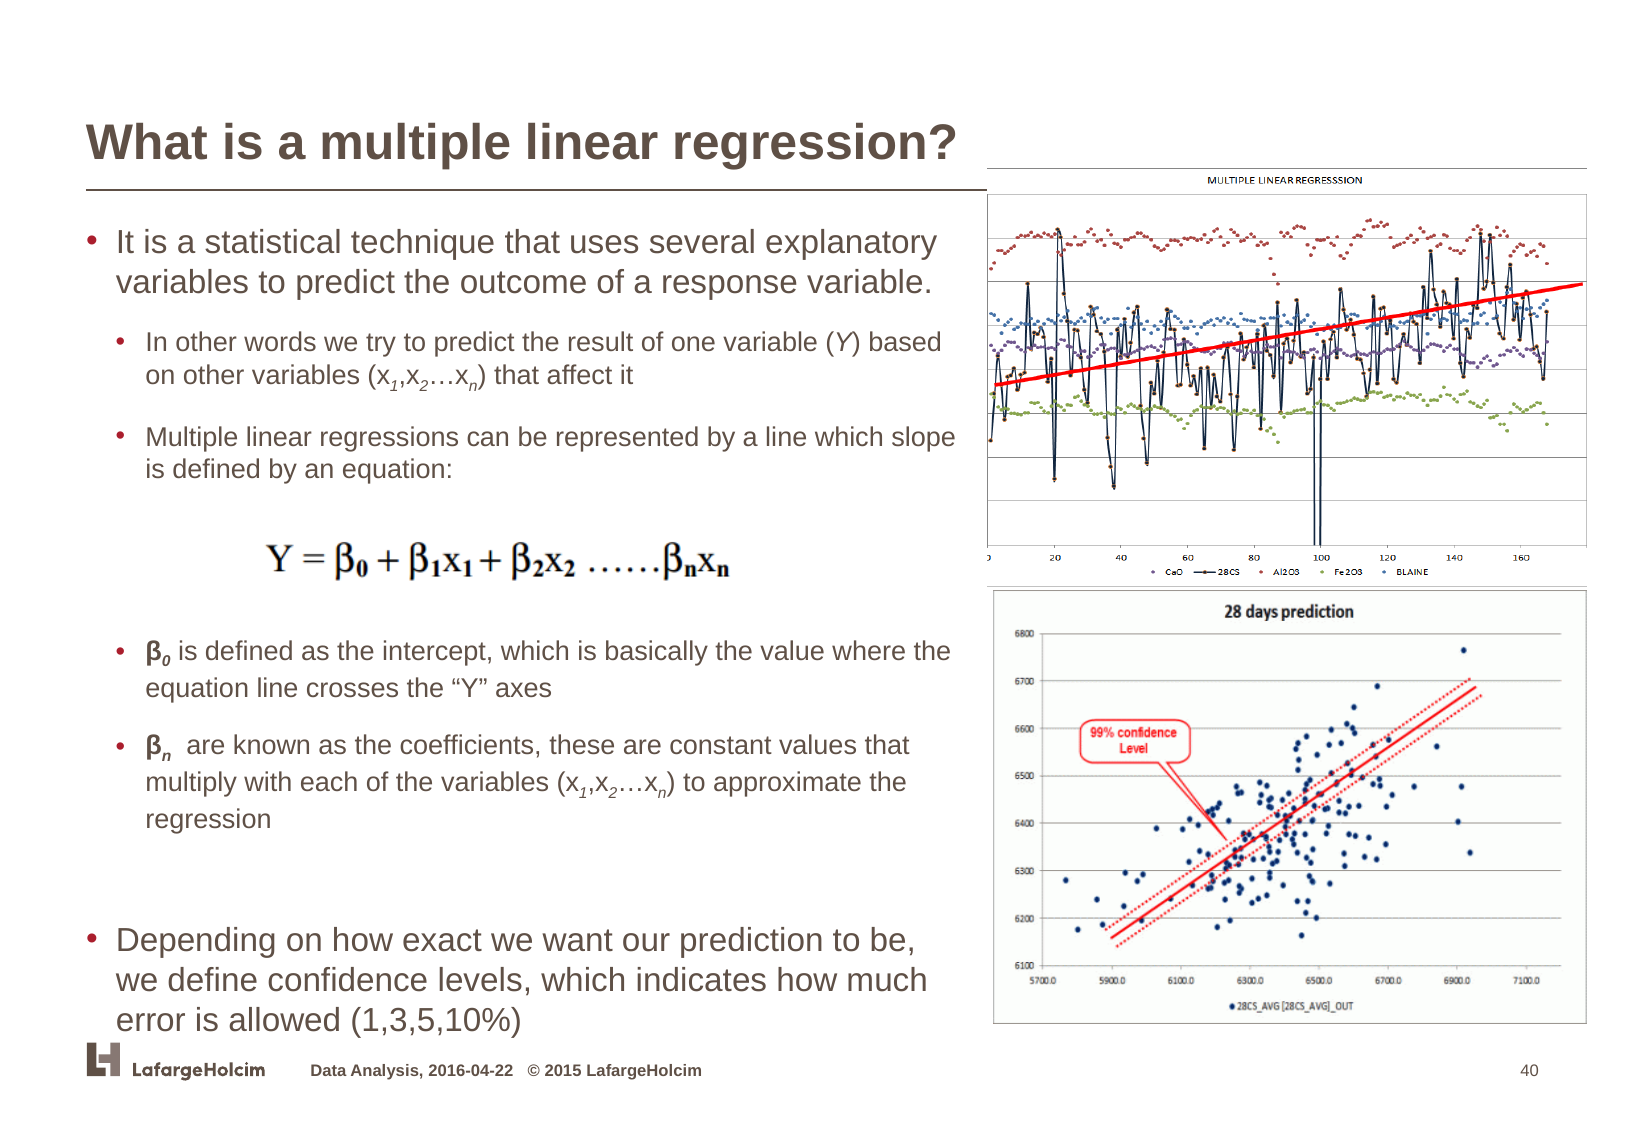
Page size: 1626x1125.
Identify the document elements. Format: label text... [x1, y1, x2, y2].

picture [992, 589, 1587, 1024]
picture [257, 529, 748, 591]
title What is a multiple linear regression? [85, 30, 1539, 171]
slide_number 40 [1468, 1052, 1539, 1080]
picture [987, 168, 1587, 587]
list It is a statistical technique that uses several explanatory variables to predict the outcome of a response variable. In other words we try to predict the result of one variable (Y) based on other variables (x1,x2…xn) that affect it Multiple linear regressions can be represented by a line which slope is defined by an equation: β0 is defined as the intercept, which is basically the value where the equation line crosses the “Y” axes βn are known as the coefficients, these are constant values that multiply with each of the variables (x1,x2…xn) to approximate the regression Depending on how exact we want our prediction to be, we define confidence levels, which indicates how much error is allowed (1,3,5,10%) [86, 219, 961, 997]
footer Data Analysis, 2016-04-22 © 2015 LafargeHolcim [310, 1052, 831, 1080]
